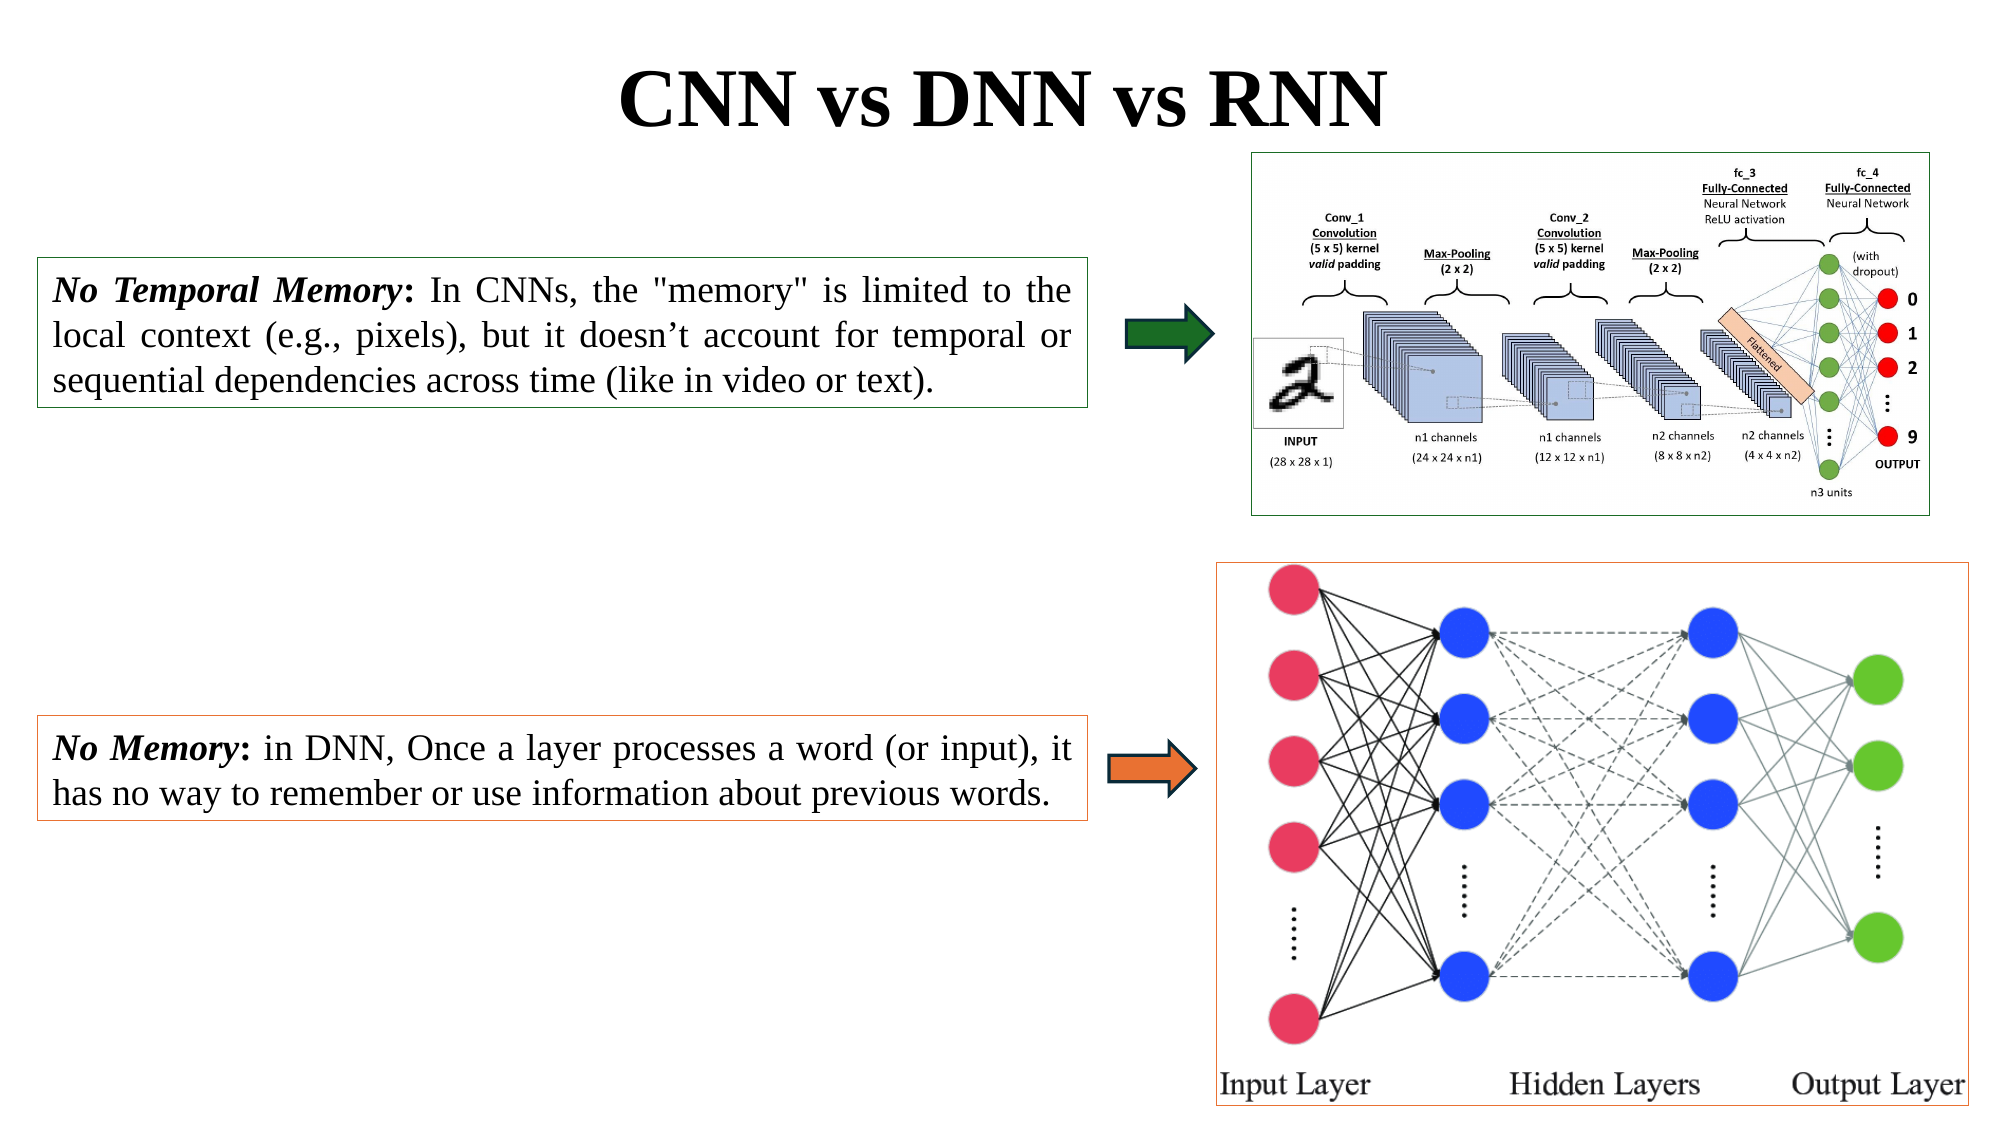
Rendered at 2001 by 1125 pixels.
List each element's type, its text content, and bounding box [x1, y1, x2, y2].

text_box CNN vs DNN vs RNN [37, 36, 1969, 151]
picture [1216, 561, 1969, 1106]
text_box [1107, 738, 1198, 799]
text_box No Memory: in DNN, Once a layer processes a word (or input), it has no way to remember or use information about previous words. [37, 715, 1088, 821]
text_box No Temporal Memory: In CNNs, the "memory" is limited to the local context (e.g., pixels), but it doesn’t account for temporal or sequential dependencies across time (like in video or text). [37, 257, 1088, 408]
text_box [1124, 302, 1216, 365]
picture [1250, 151, 1931, 516]
